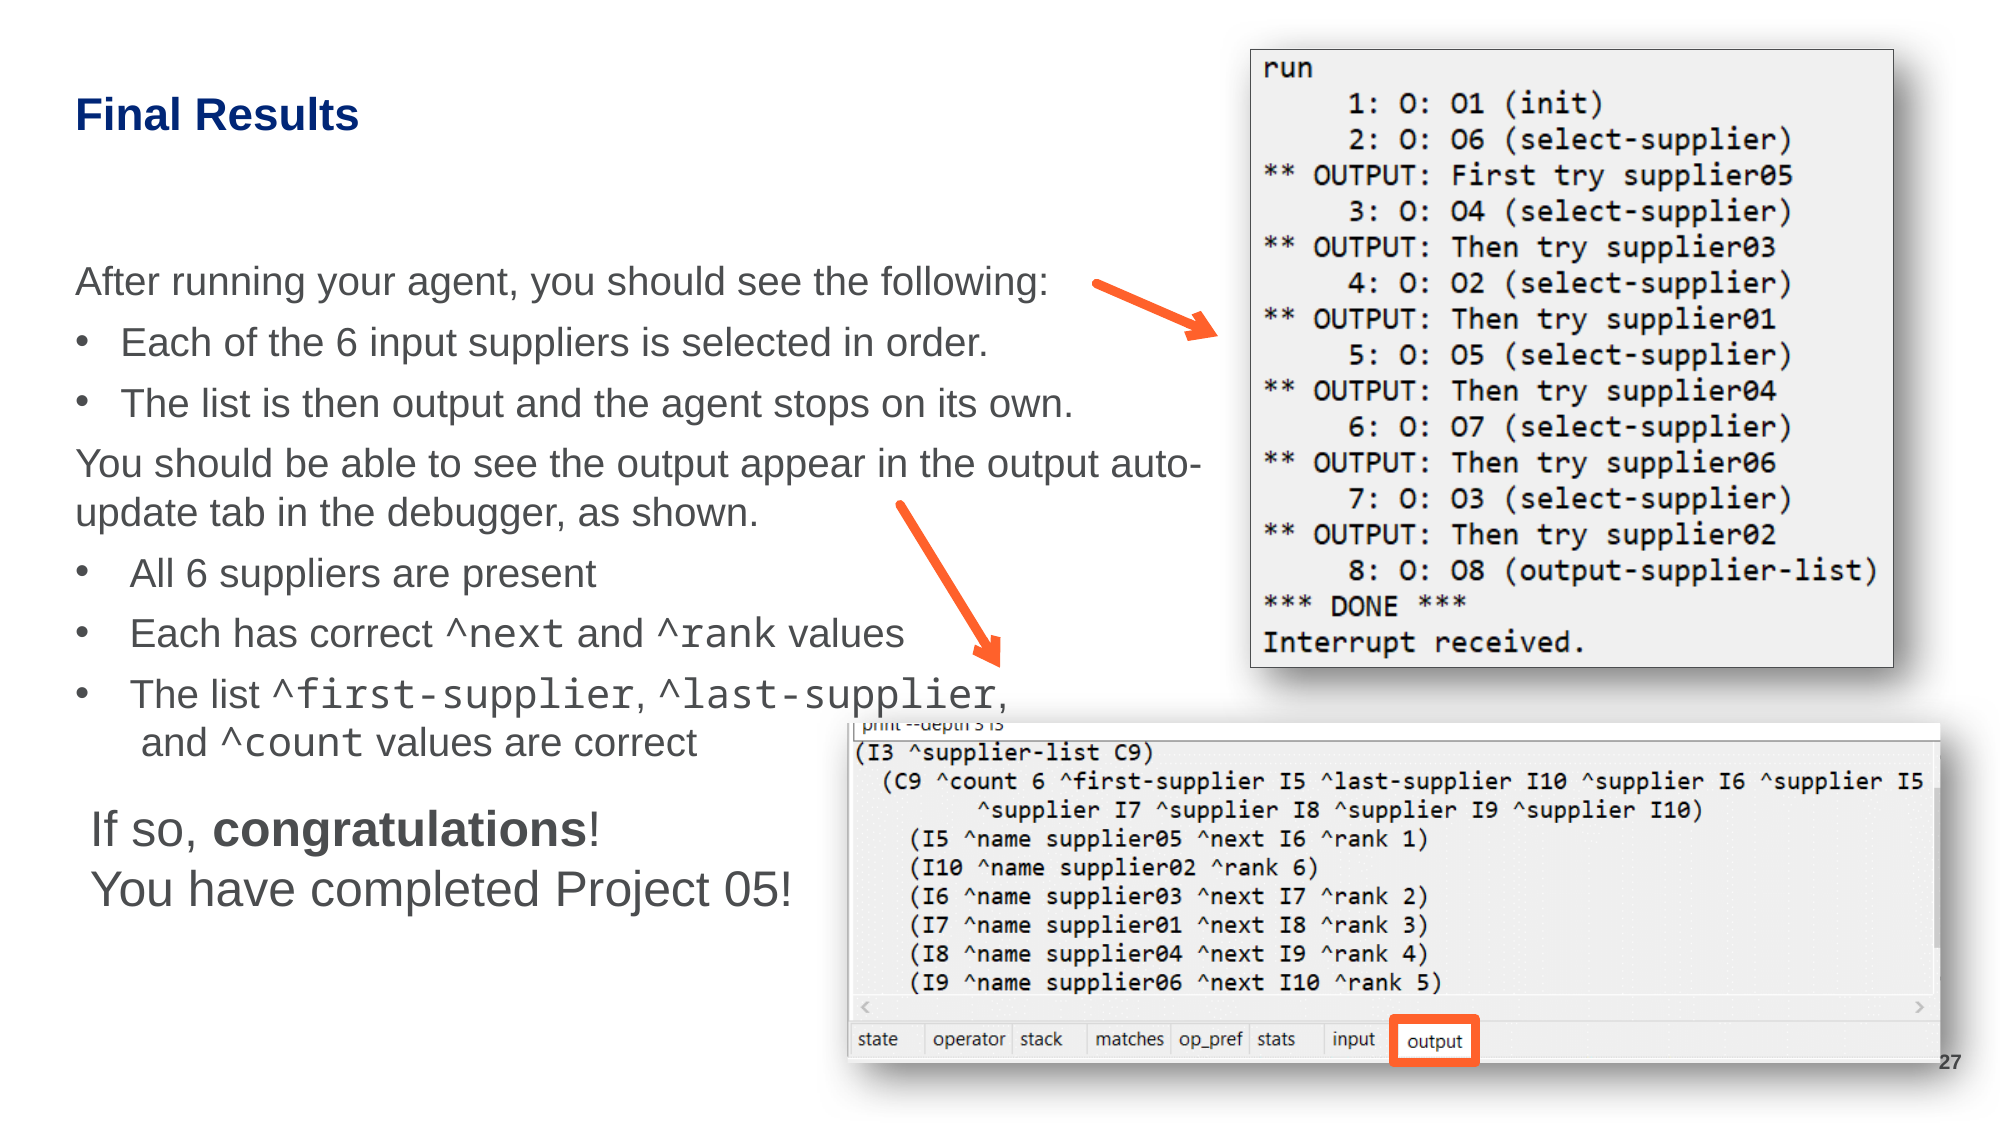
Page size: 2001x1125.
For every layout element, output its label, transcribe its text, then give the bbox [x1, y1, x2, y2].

list After running your agent, you should see the following: Each of the 6 input suppliers is selected in order. The list is then output and the agent stops on its own. You should be able to see the output appear in the output auto-update tab in the debugger, as shown. All 6 suppliers are present Each has correct ^next and ^rank values The list ^first-supplier, ^last-supplier, and ^count values are correct [75, 255, 1218, 769]
picture [847, 723, 1941, 1063]
title Final Results [75, 91, 1250, 142]
text_box If so, congratulations! You have completed Project 05! [75, 789, 830, 925]
picture [1250, 48, 1894, 668]
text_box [1096, 283, 1218, 337]
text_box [899, 504, 1000, 668]
